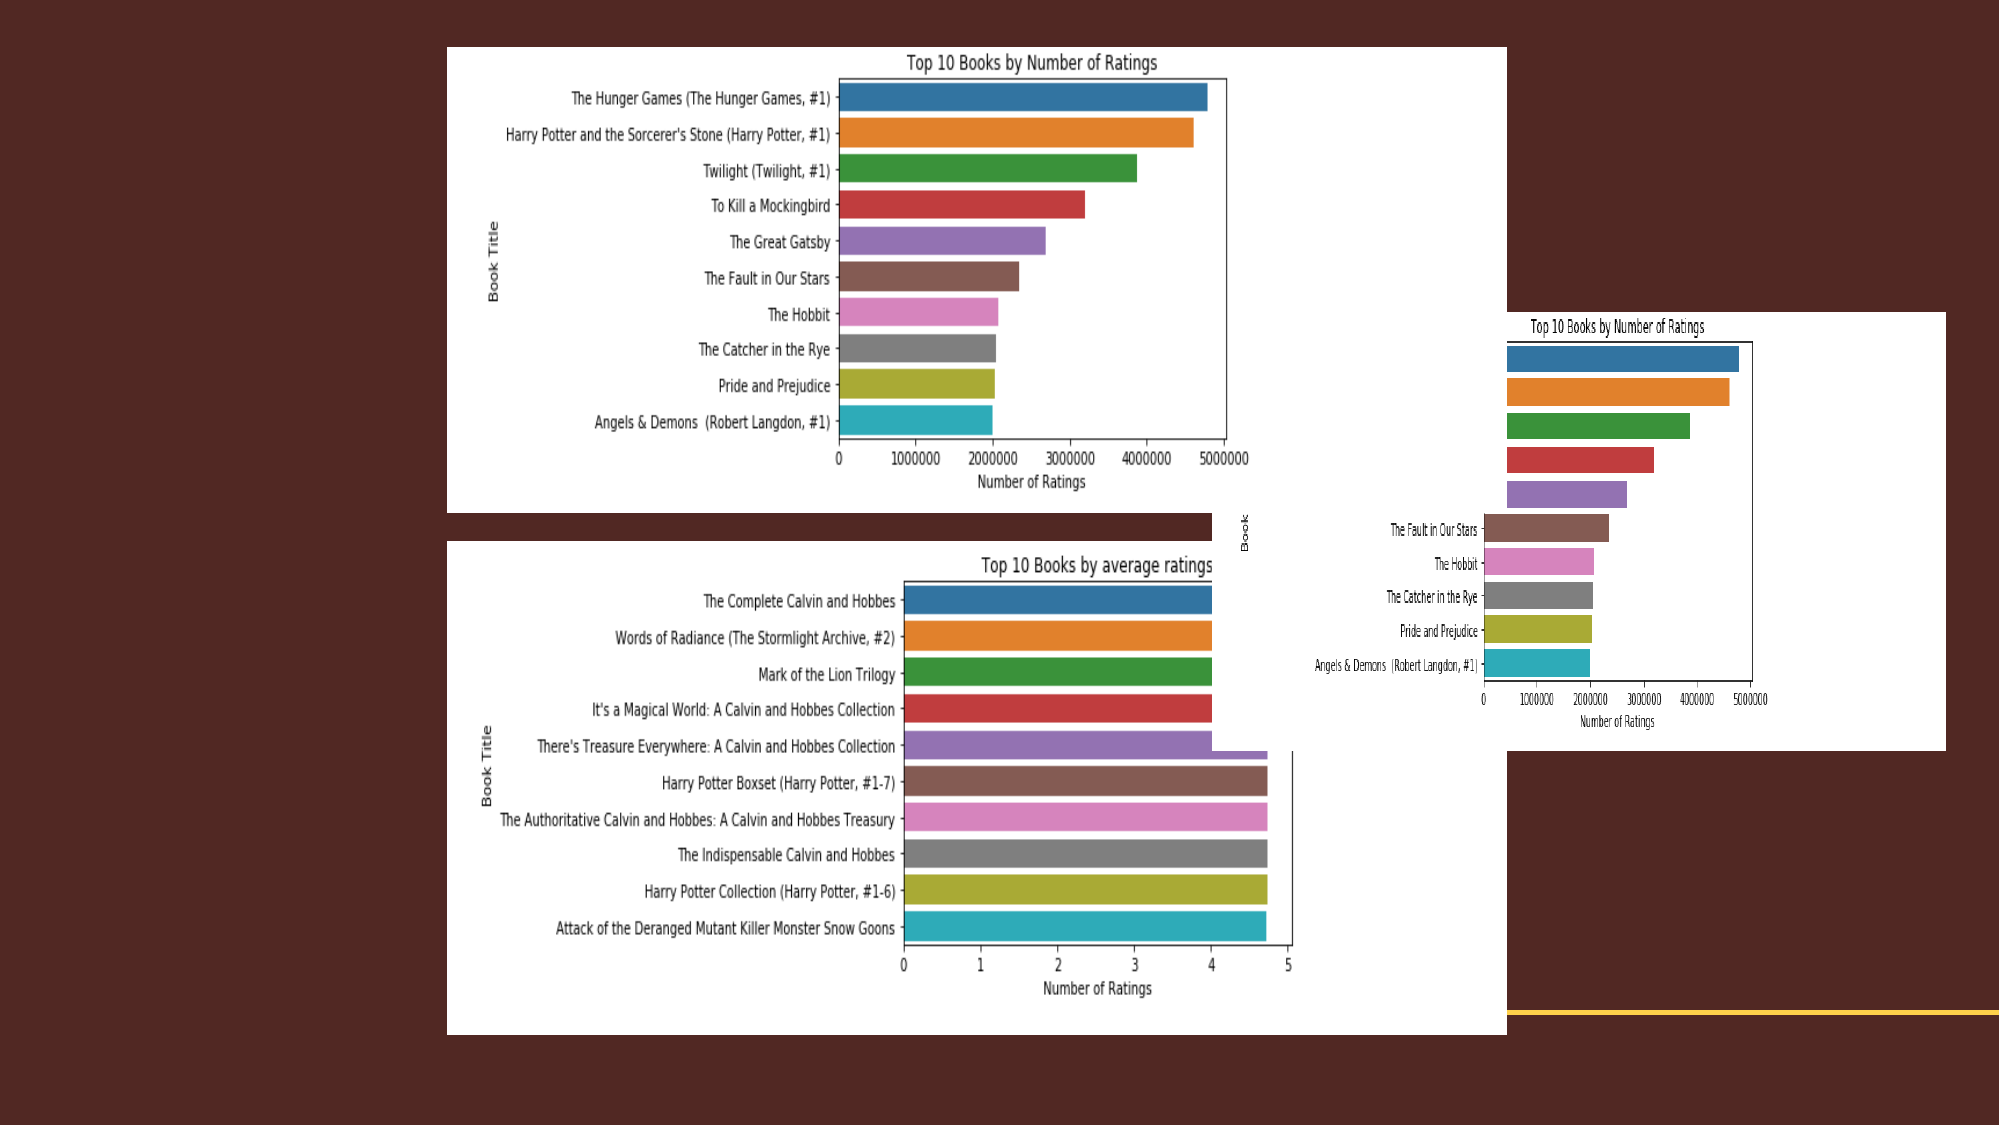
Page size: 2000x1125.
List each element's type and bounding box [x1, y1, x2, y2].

picture [447, 541, 1507, 1035]
picture [447, 47, 1507, 513]
list [1212, 312, 1946, 751]
